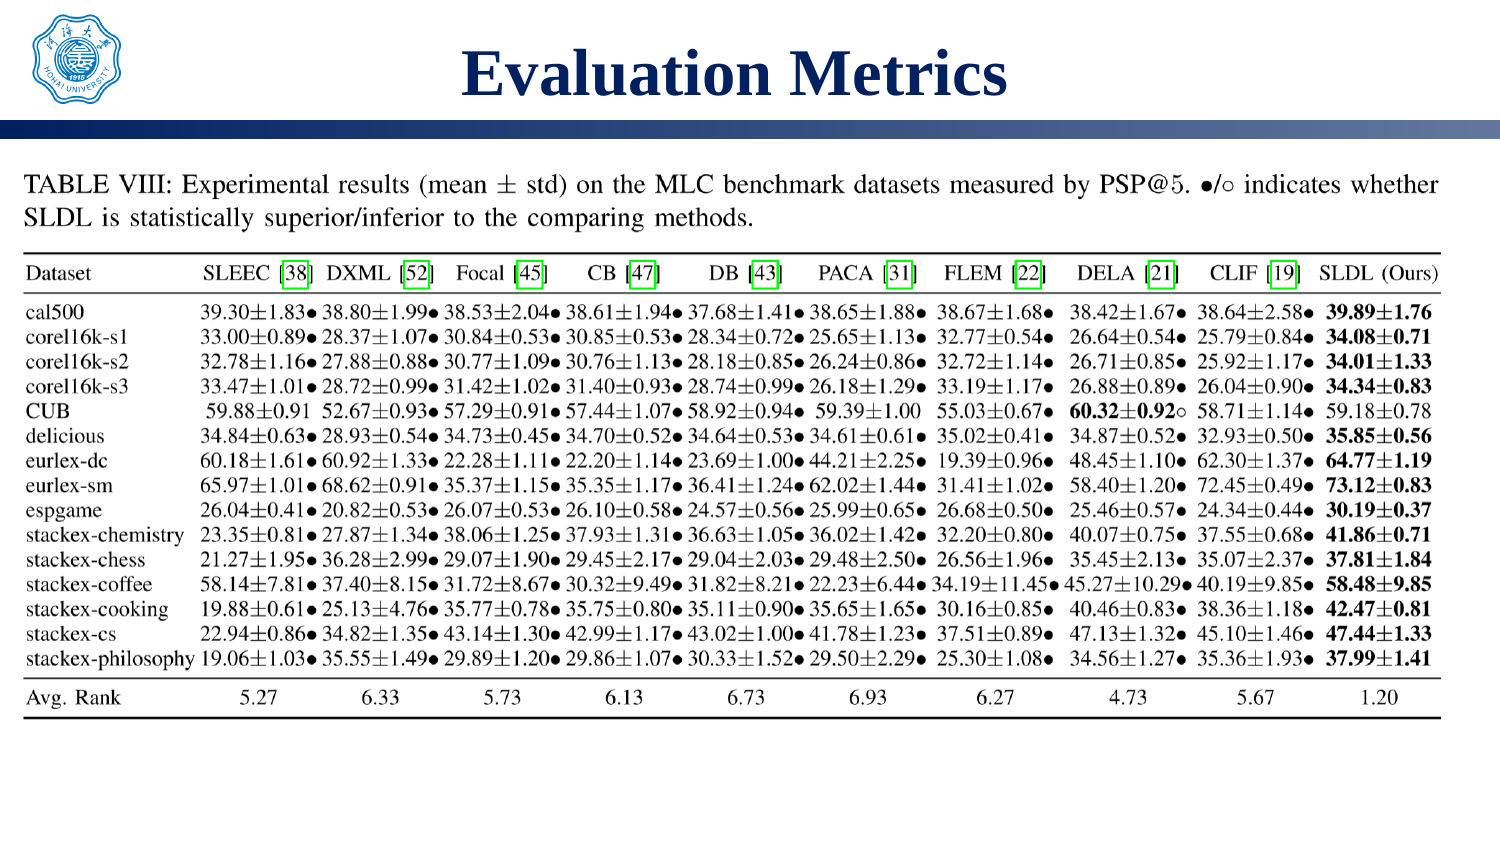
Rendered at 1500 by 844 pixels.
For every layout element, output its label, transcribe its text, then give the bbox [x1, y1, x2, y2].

picture [17, 161, 1452, 732]
title Evaluation Metrics [0, 1, 1471, 117]
